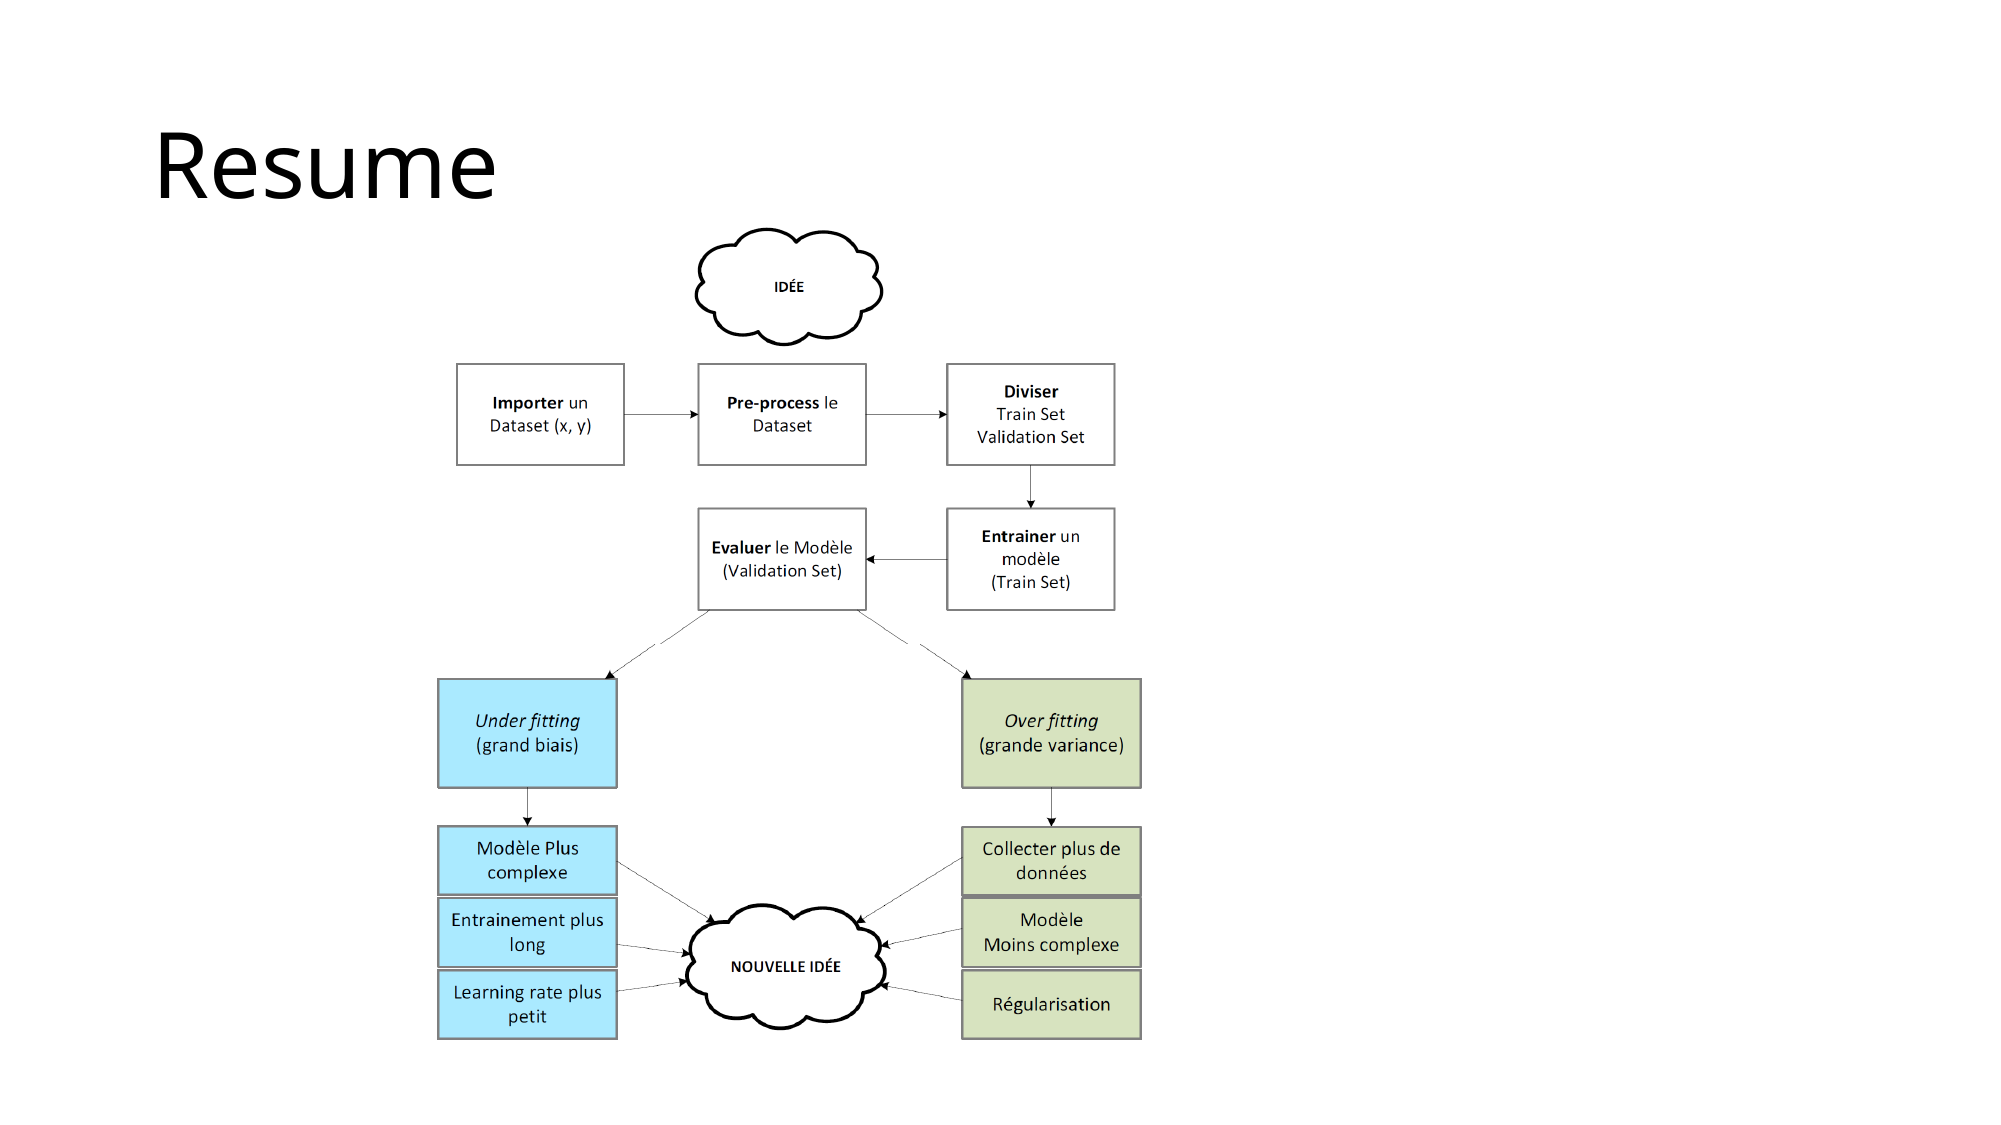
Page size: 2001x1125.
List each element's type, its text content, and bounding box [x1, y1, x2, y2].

title Resume [137, 59, 1863, 278]
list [383, 224, 1121, 644]
picture [383, 644, 1146, 1066]
